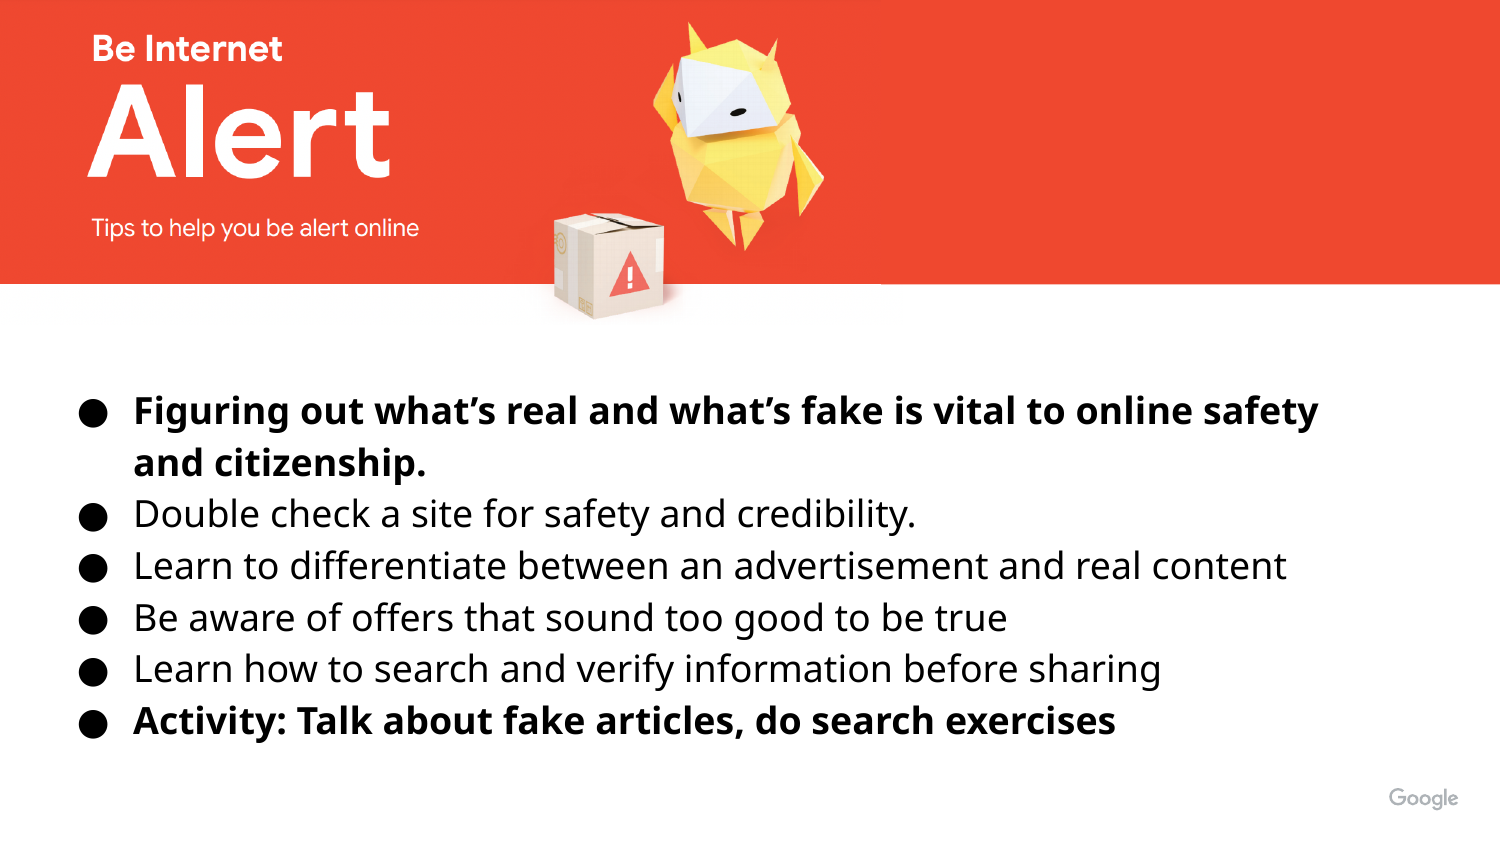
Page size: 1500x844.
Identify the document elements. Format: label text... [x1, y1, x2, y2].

text_box [904, 0, 1500, 285]
picture [0, 0, 903, 325]
text_box Figuring out what’s real and what’s fake is vital to online safety and citizenship. Double check a site for safety and credibility. Learn to differentiate between an advertisement and real content Be aware of offers that sound too good to be true Learn how to search and verify information before sharing Activity: Talk about fake articles, do search exercises [54, 376, 1333, 779]
